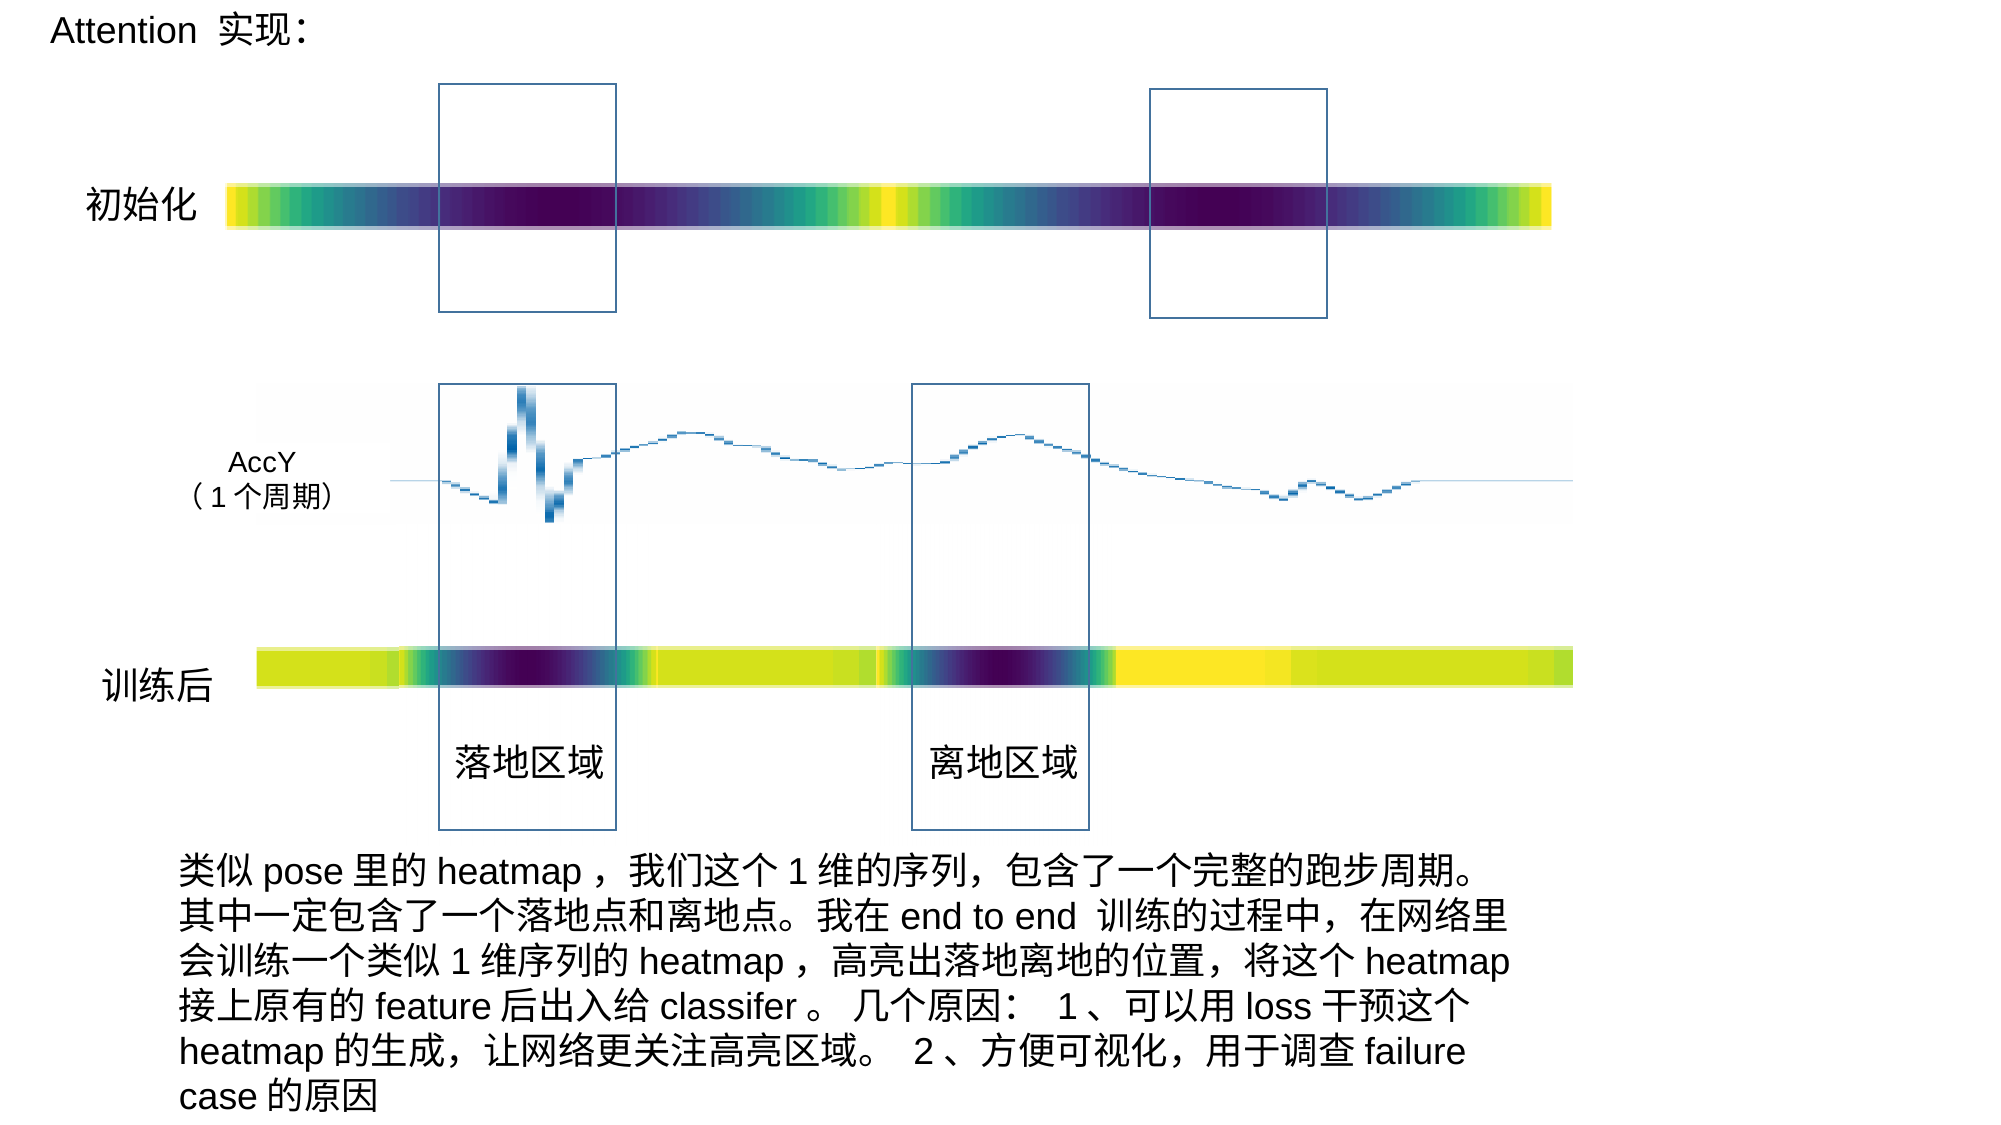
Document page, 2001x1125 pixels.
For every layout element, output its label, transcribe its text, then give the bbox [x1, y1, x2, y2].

text_box Attention 实现： [35, 0, 353, 59]
text_box AccY （1个周期） [134, 442, 256, 514]
picture [143, 45, 1663, 847]
text_box 初始化 [85, 181, 143, 227]
text_box 训练后 [86, 654, 229, 715]
text_box 类似pose里的heatmap，我们这个1维的序列，包含了一个完整的跑步周期。其中一定包含了一个落地点和离地点。我在end to end 训练的过程中，在网络里会训练一个类似1维序列的heatmap，高亮出落地离地的位置，将这个heatmap 接上原有的feature后出入给classifer。 几个原因： 1、可以用loss干预这个heatmap的生成，让网络更关注高亮区域。 2、方便可视化，用于调查failure case的原因 [178, 847, 1516, 1118]
